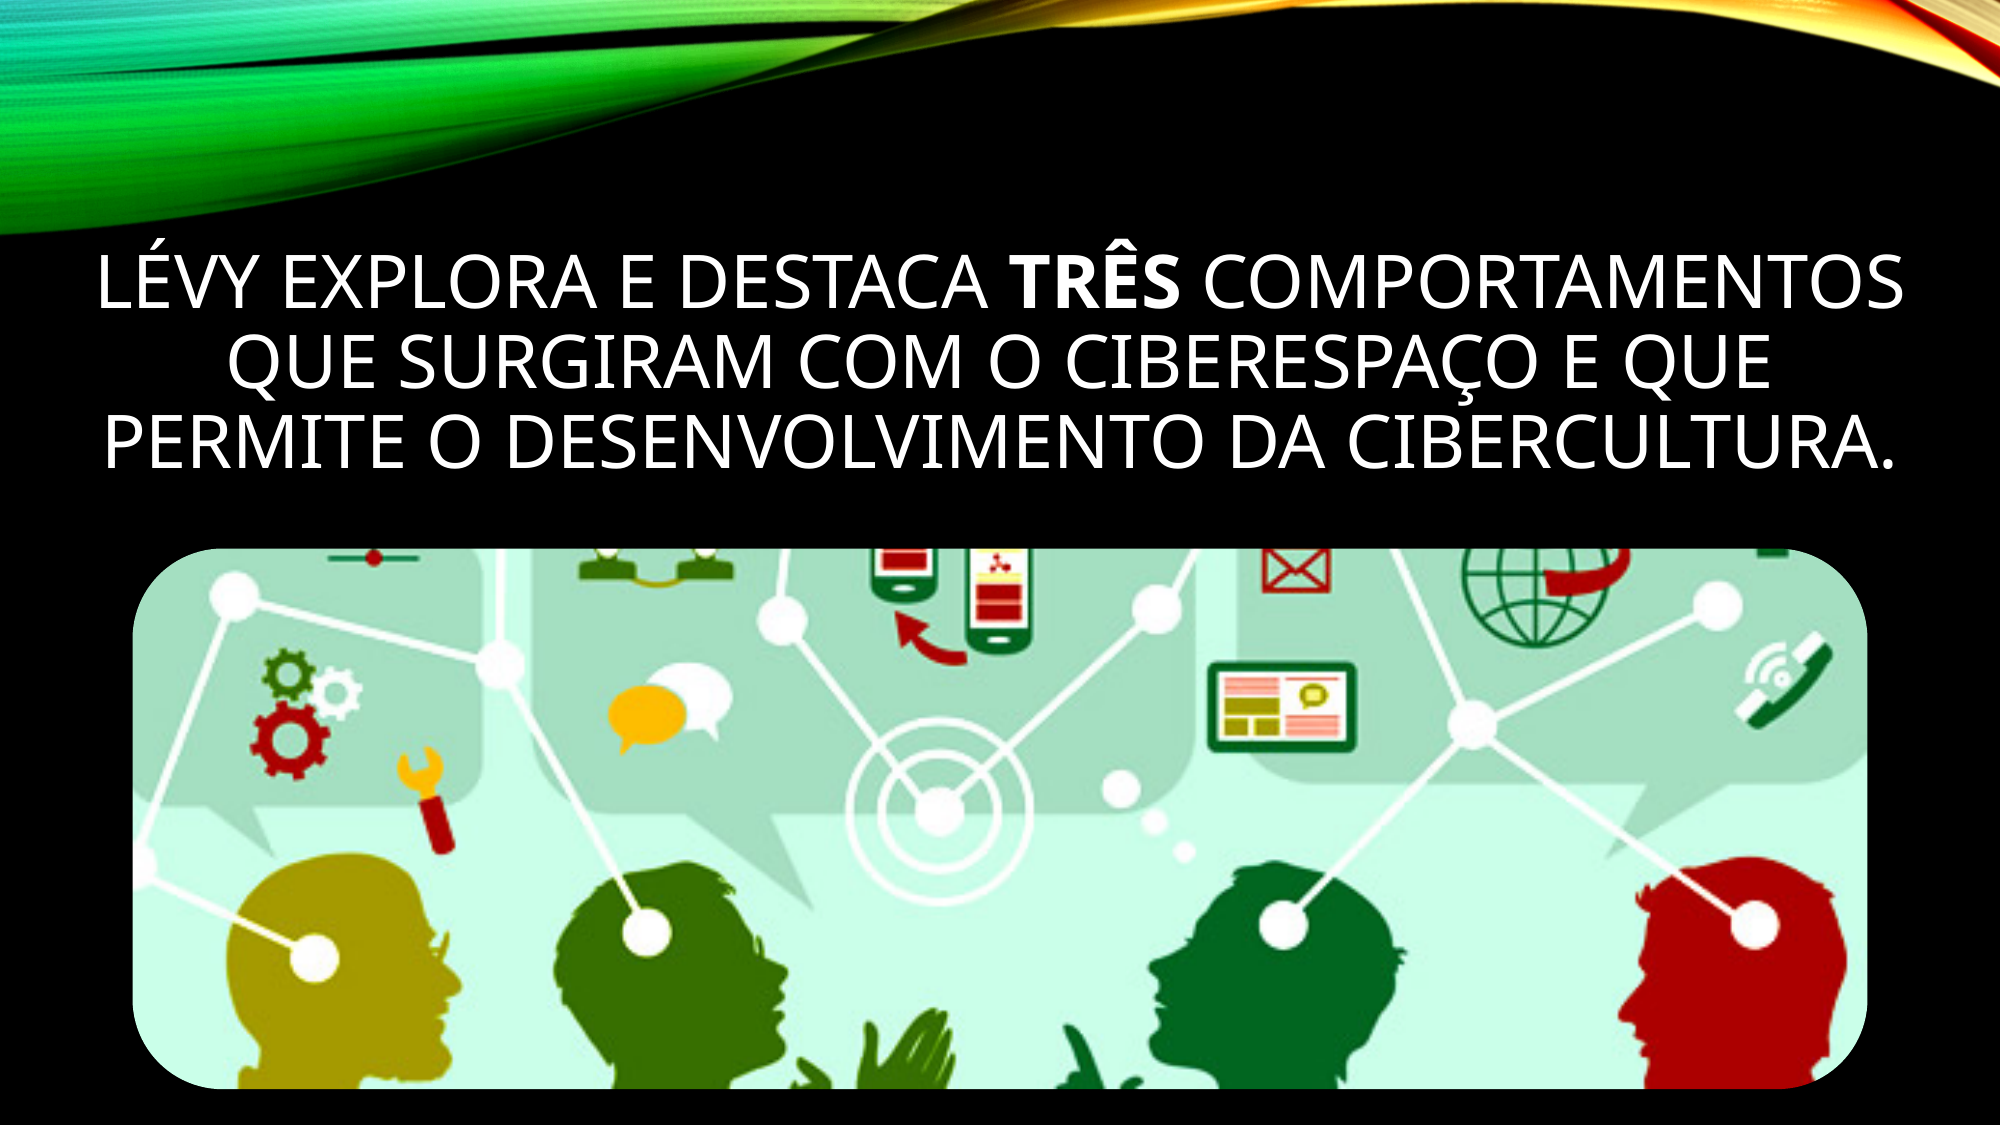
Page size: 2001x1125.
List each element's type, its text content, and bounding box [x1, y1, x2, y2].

title Lévy explora e destaca três comportamentos que surgiram com o ciberespaço e que permite o desenvolvimento da cibercultura. [73, 228, 1927, 501]
picture [0, 0, 2000, 237]
picture [132, 548, 1868, 1090]
